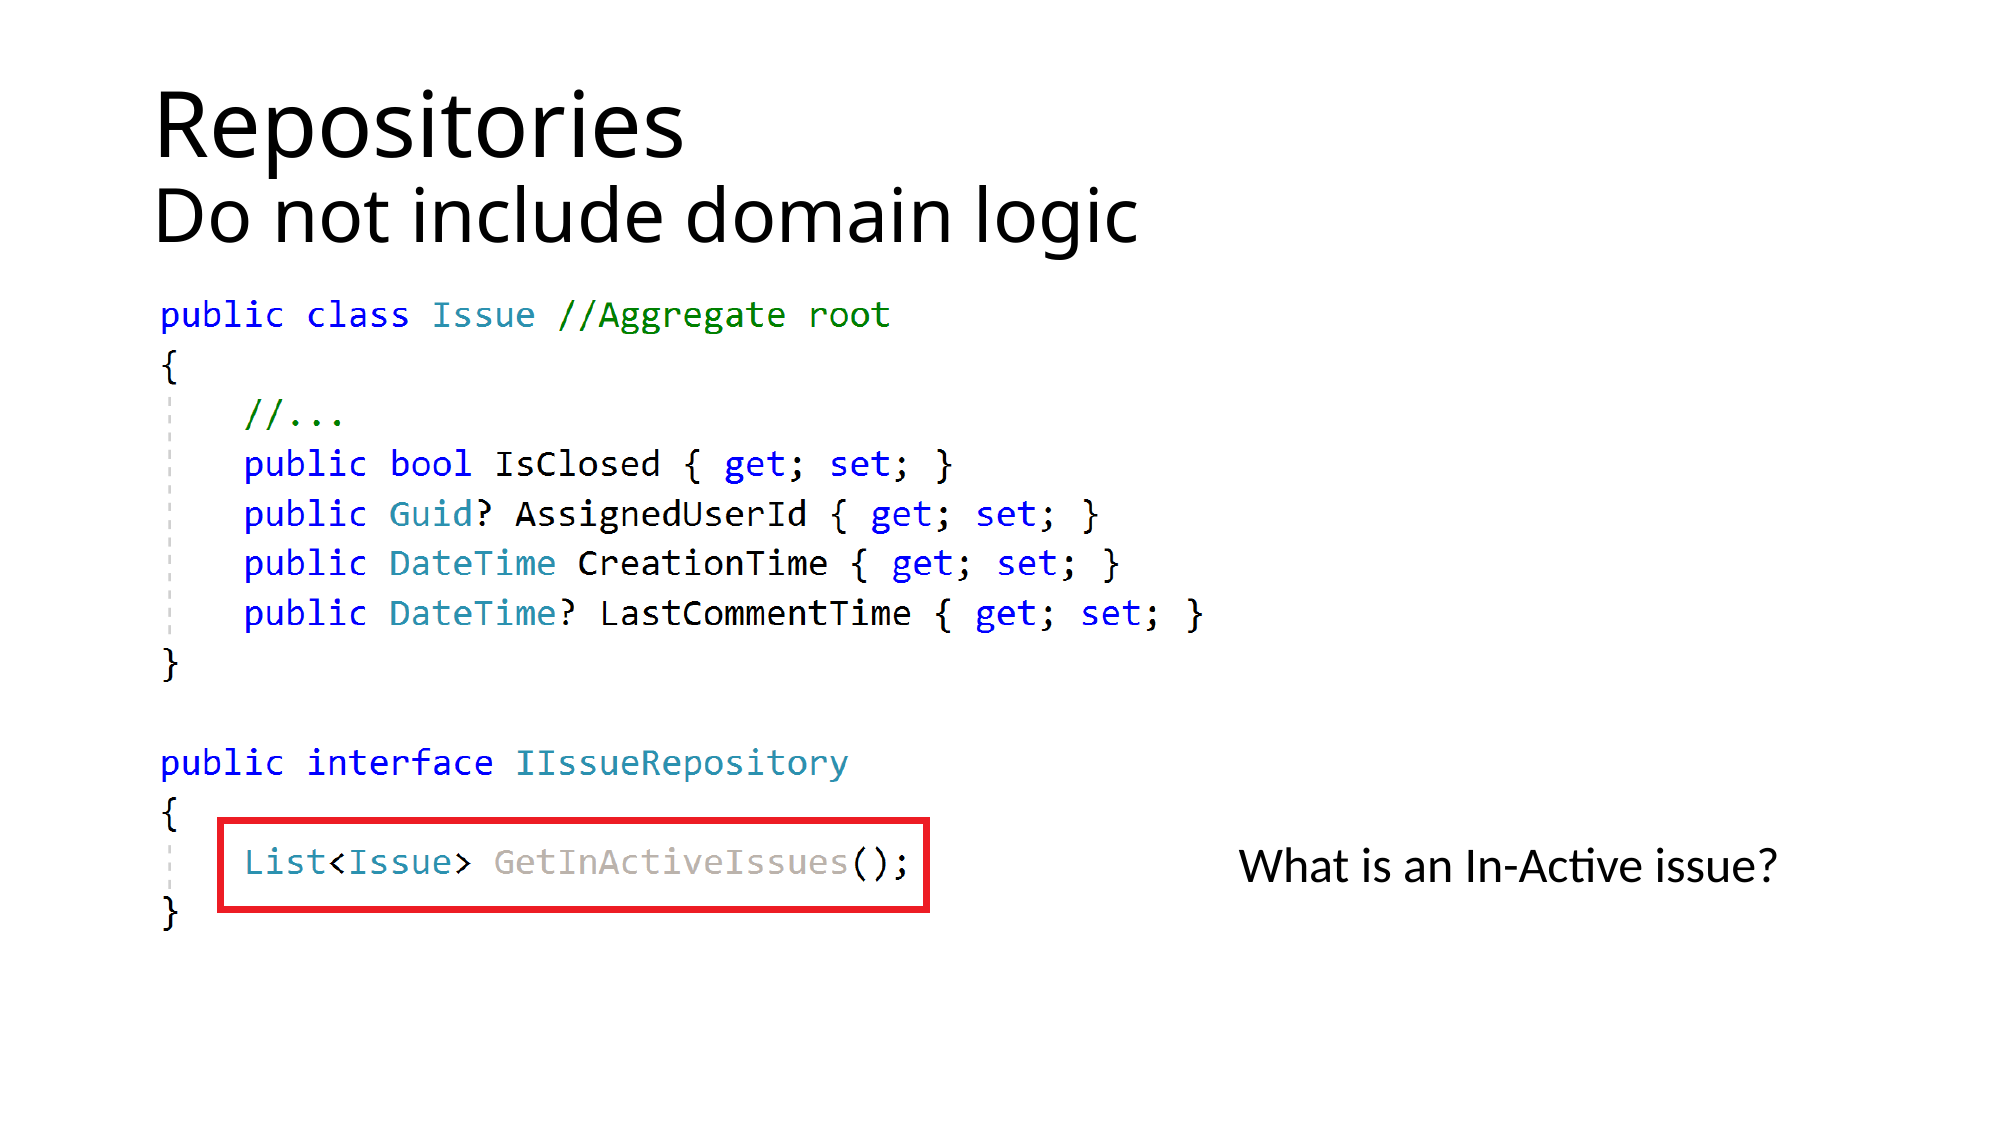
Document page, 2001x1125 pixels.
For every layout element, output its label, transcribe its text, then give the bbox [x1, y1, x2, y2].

title Repositories Do not include domain logic [137, 59, 1863, 278]
text_box What is an In-Active issue? [1223, 825, 1863, 901]
picture [137, 277, 1218, 946]
